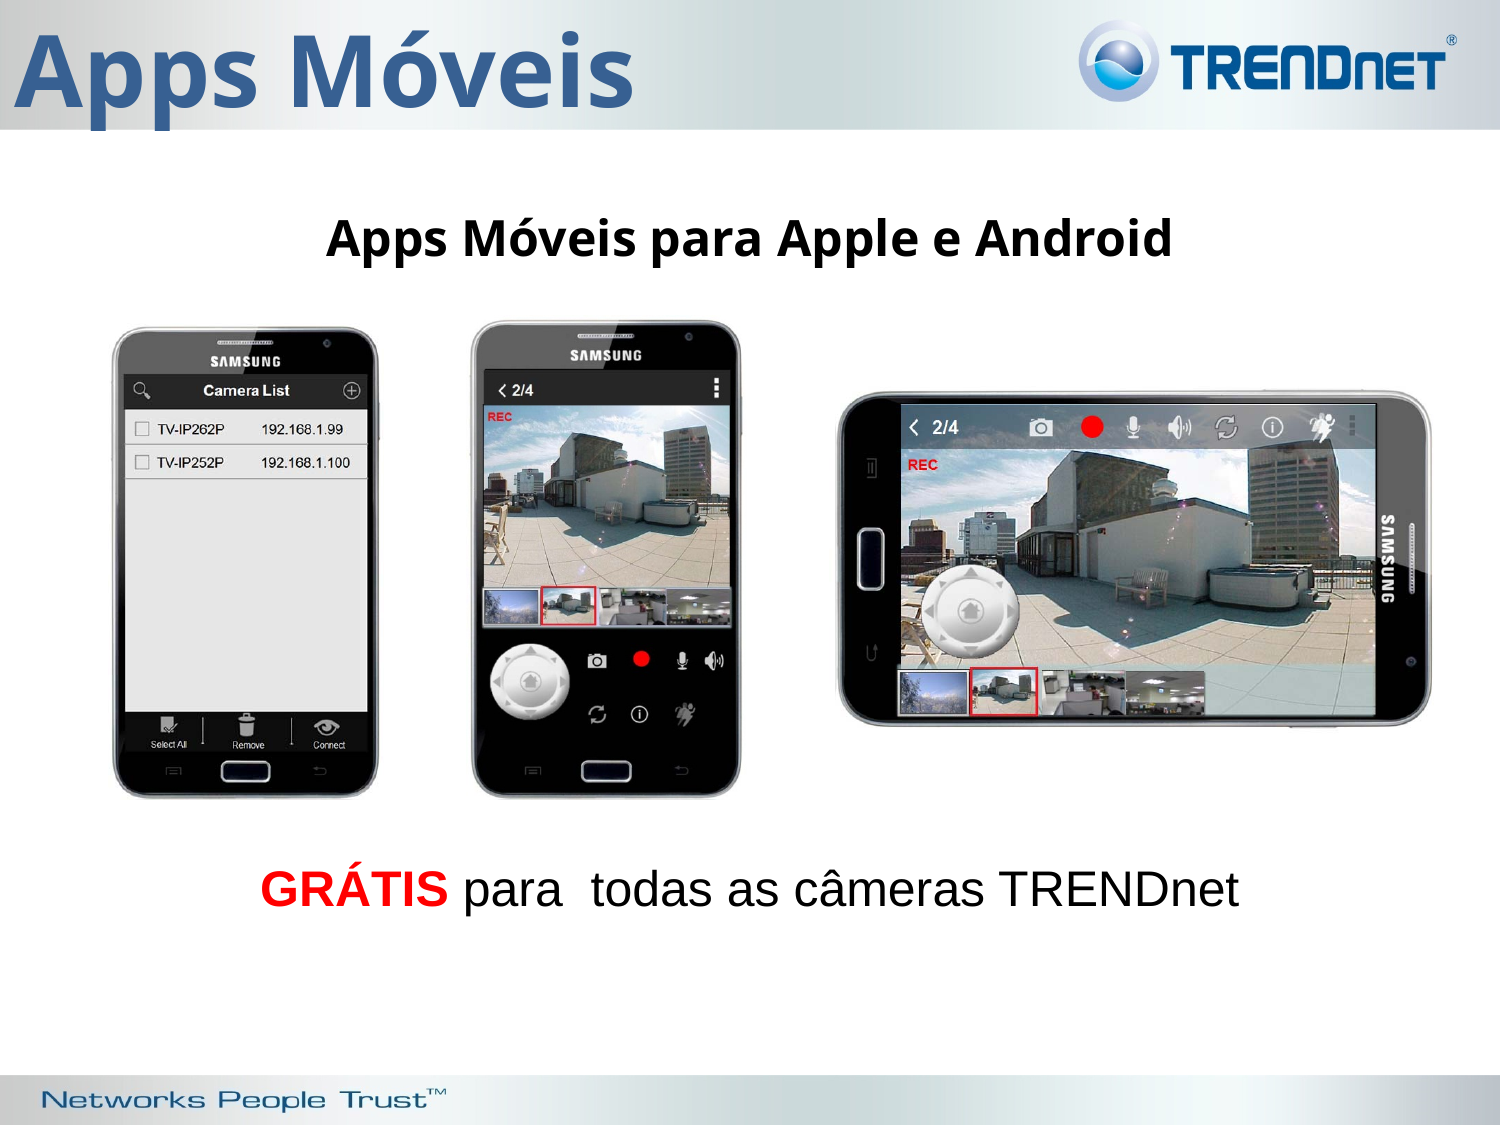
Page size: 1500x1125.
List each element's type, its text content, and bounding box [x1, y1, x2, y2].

picture [466, 315, 747, 801]
picture [1074, 0, 1500, 130]
picture [107, 322, 384, 801]
picture [828, 379, 1439, 736]
picture [0, 1075, 1500, 1125]
text_box GRÁTIS para todas as câmeras TRENDnet [237, 849, 1263, 924]
text_box Apps Móveis [0, 0, 1074, 135]
text_box Apps Móveis para Apple e Android [237, 199, 1263, 274]
